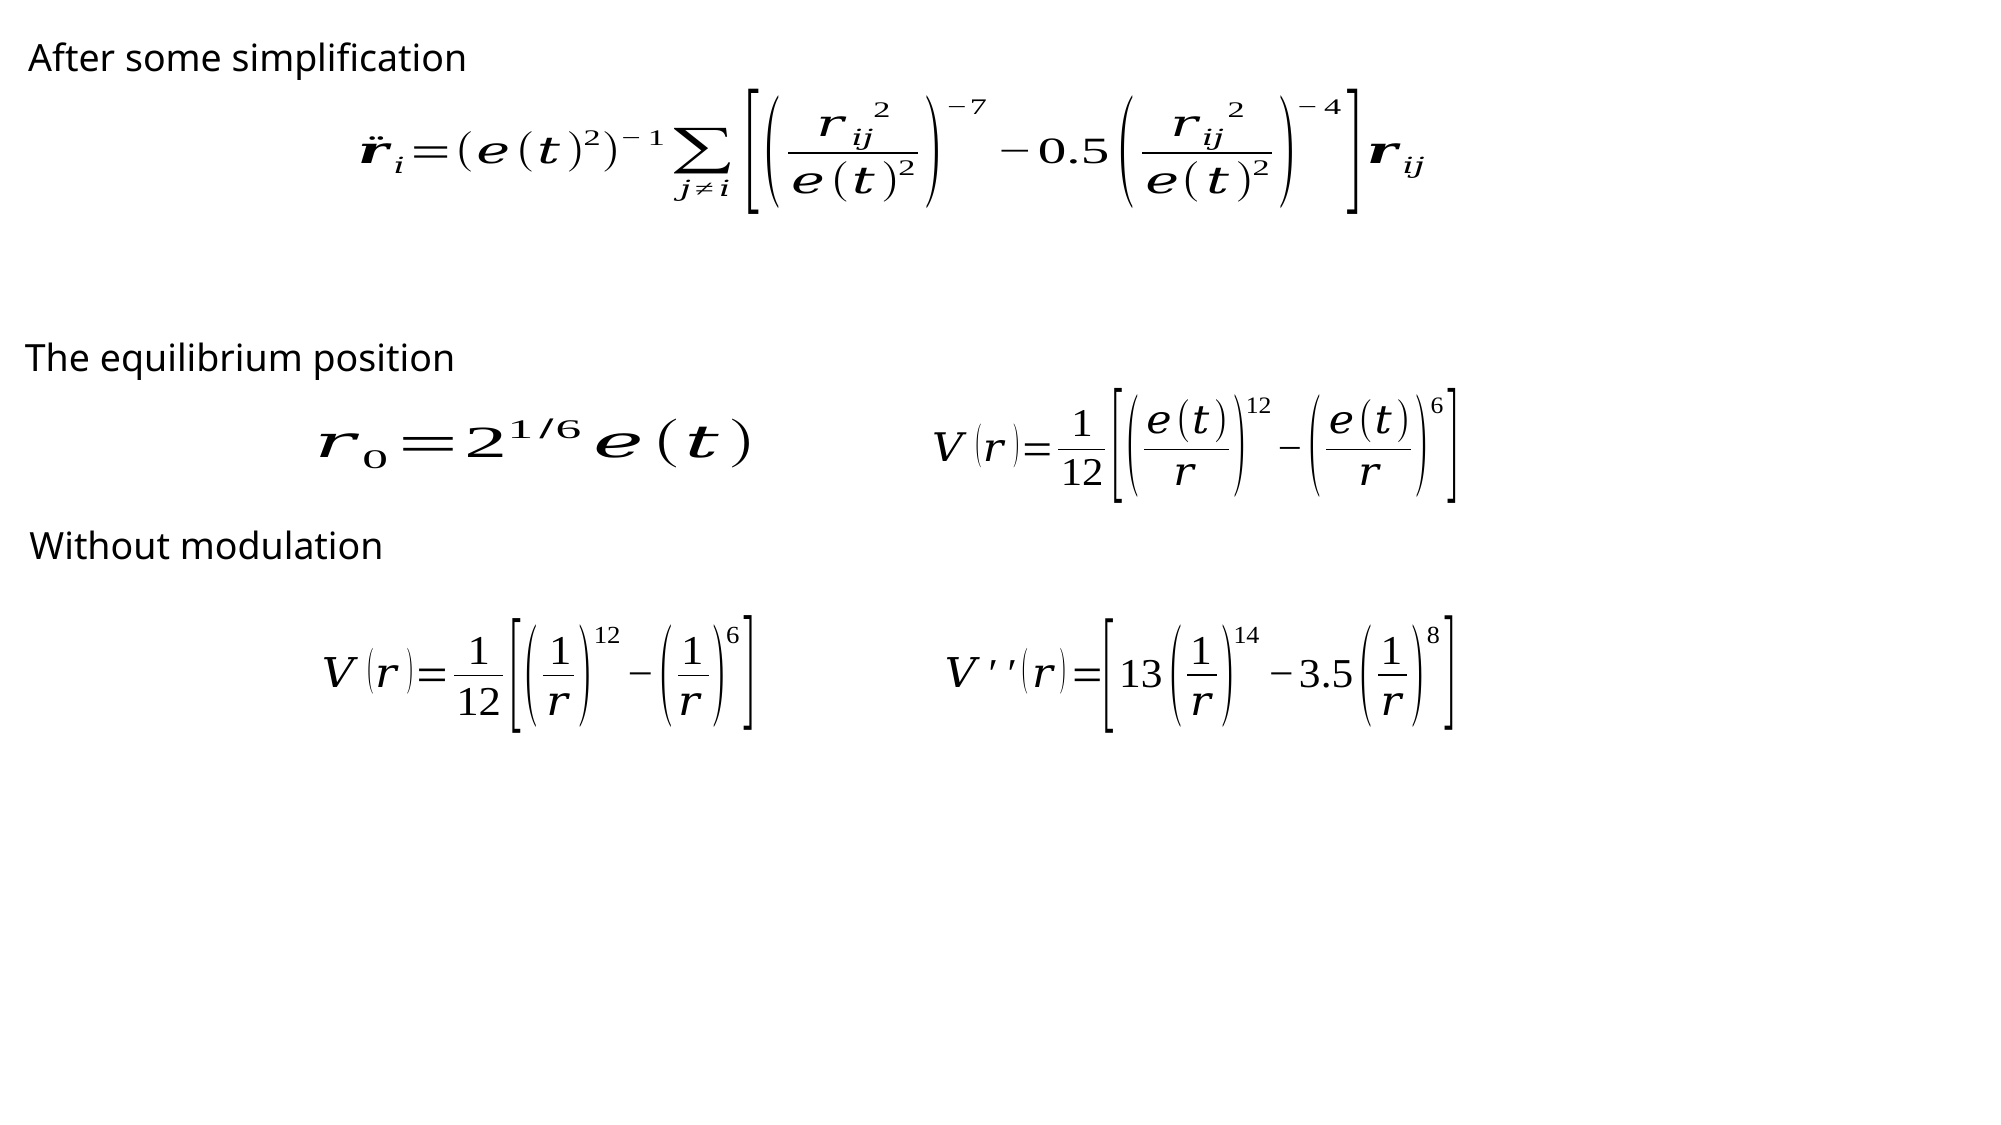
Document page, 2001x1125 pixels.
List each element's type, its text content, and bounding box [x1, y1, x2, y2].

text_box Without modulation [14, 514, 399, 575]
text_box After some simplification [13, 26, 483, 87]
text_box The equilibrium position [10, 326, 471, 386]
